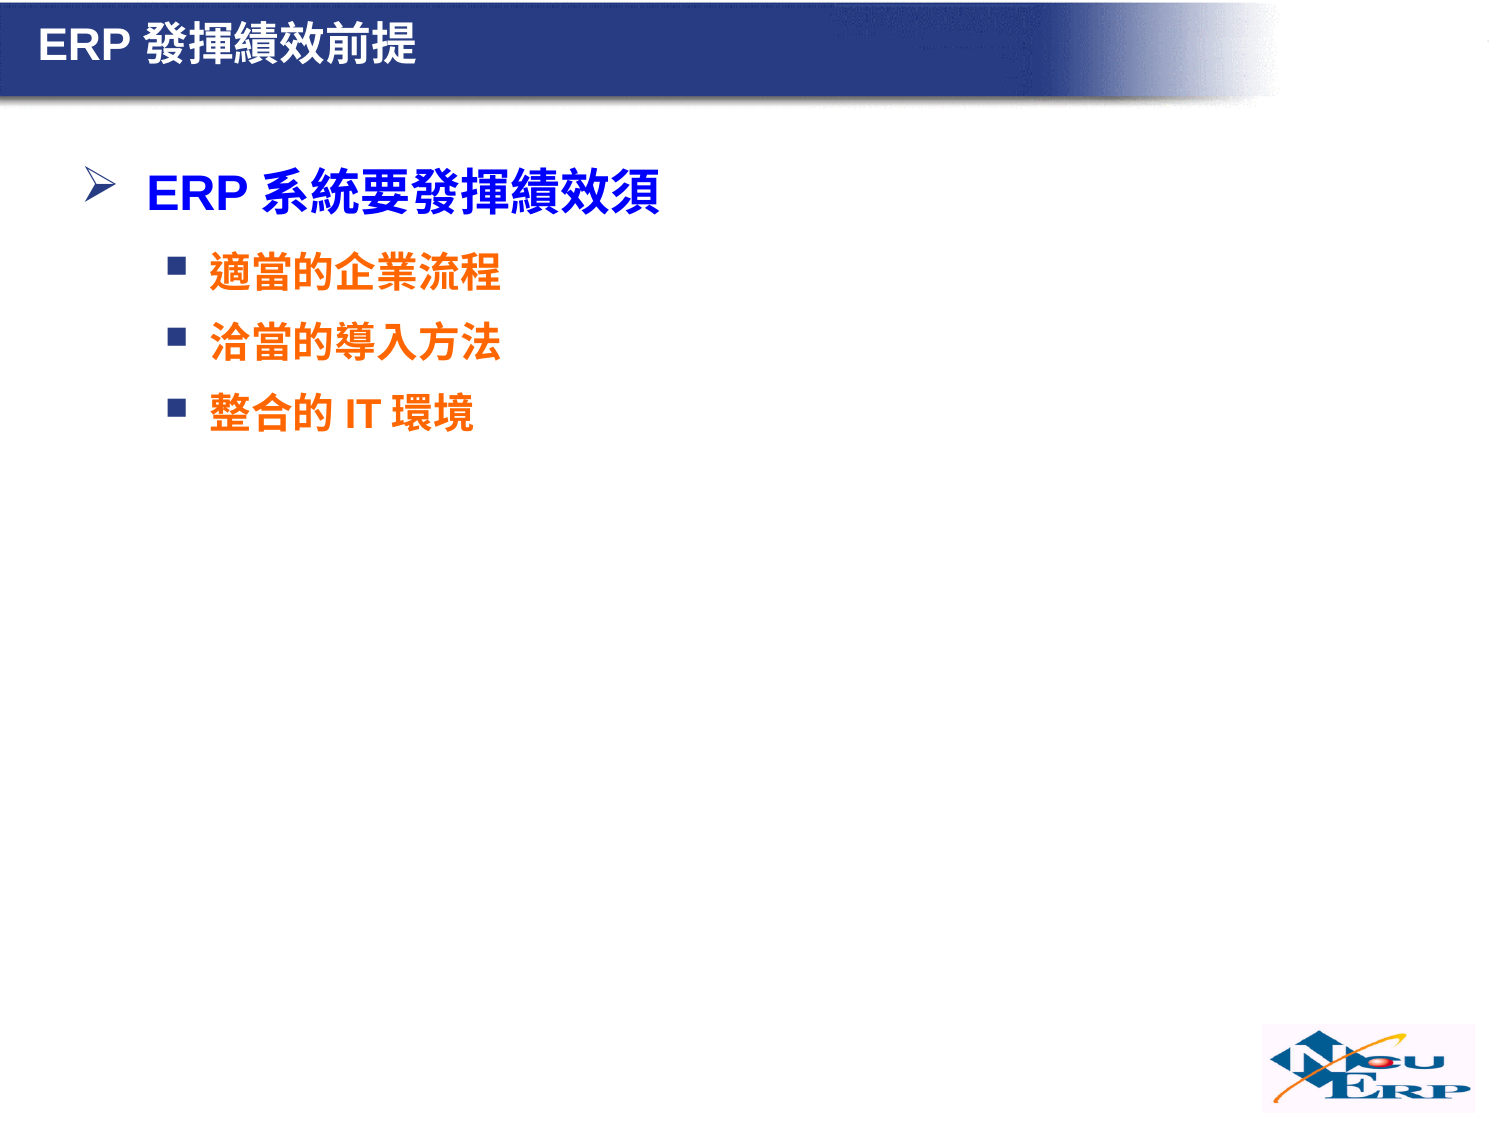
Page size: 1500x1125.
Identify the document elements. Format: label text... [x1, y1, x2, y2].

picture [0, 0, 1500, 114]
picture [1262, 1024, 1475, 1113]
list ERP系統要發揮績效須 適當的企業流程 洽當的導入方法 整合的IT環境 [80, 160, 1381, 856]
title ERP發揮績效前提 [37, 0, 1163, 93]
